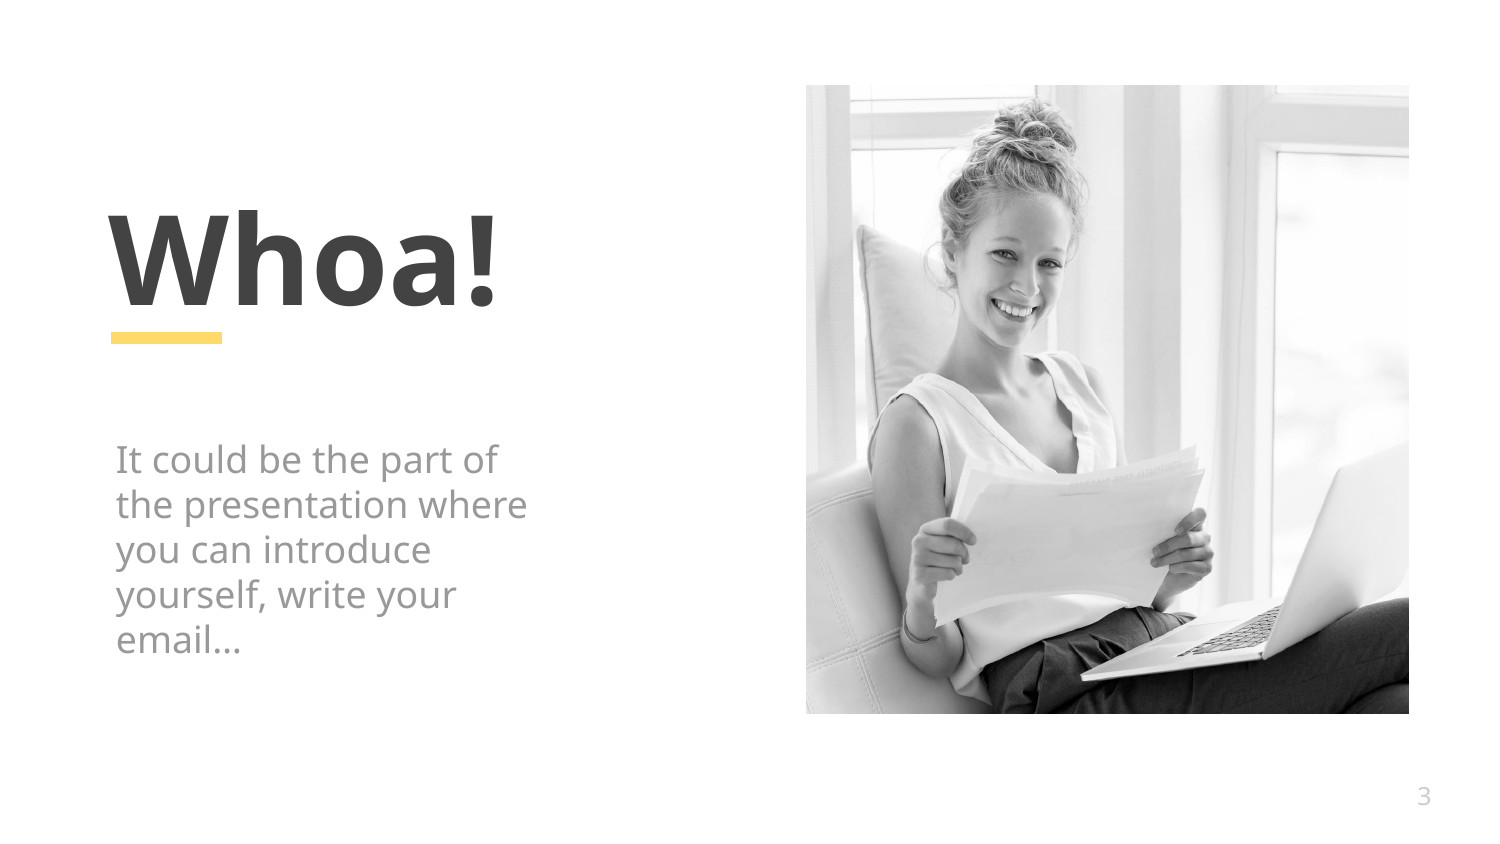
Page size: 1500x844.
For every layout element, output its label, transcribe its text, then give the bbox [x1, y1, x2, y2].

slide_number 3 [1402, 764, 1493, 830]
subtitle It could be the part of the presentation where you can introduce yourself, write your email… [100, 420, 580, 683]
picture [805, 85, 1410, 714]
title Whoa! [93, 163, 595, 346]
